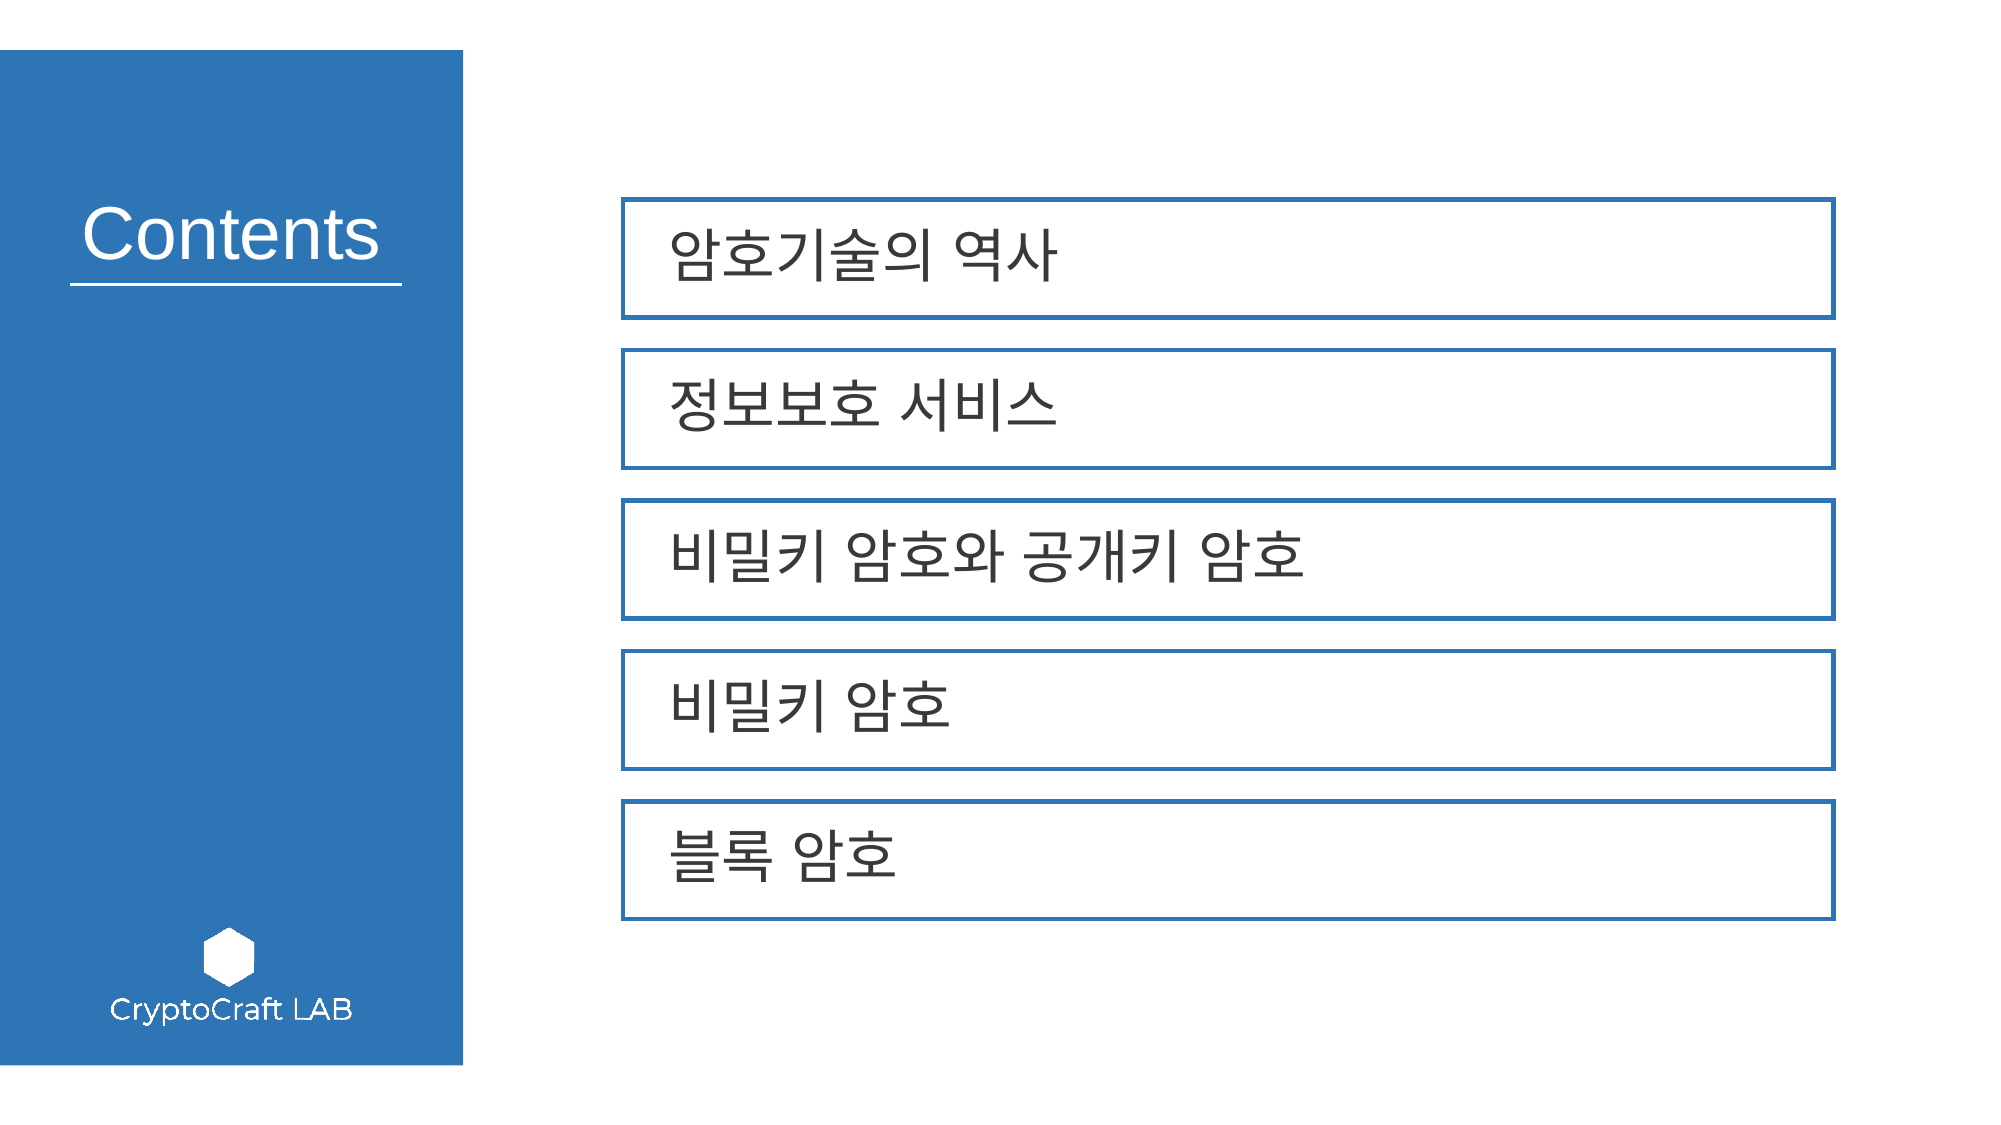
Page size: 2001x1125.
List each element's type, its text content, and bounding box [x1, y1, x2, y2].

list 비밀키 암호 [621, 649, 1836, 771]
list 정보보호 서비스 [621, 348, 1836, 470]
list 비밀키 암호와 공개키 암호 [621, 498, 1836, 621]
picture [91, 908, 372, 1046]
list 블록 암호 [621, 799, 1836, 921]
list 암호기술의 역사 [621, 197, 1836, 320]
